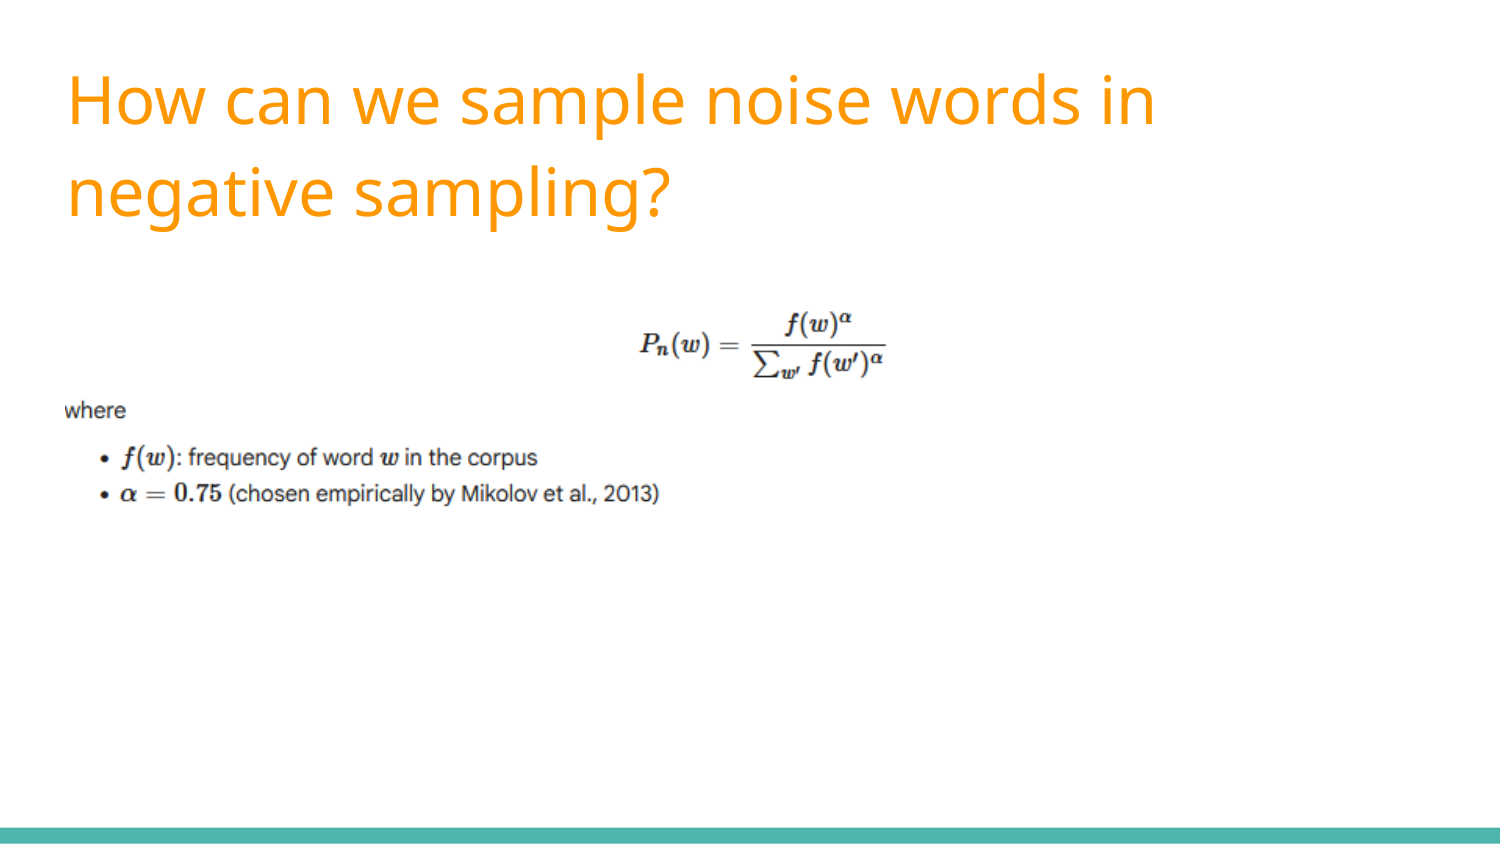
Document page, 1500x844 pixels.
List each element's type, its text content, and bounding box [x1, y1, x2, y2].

title How can we sample noise words in negative sampling? [51, 31, 1449, 147]
picture [65, 274, 1031, 511]
